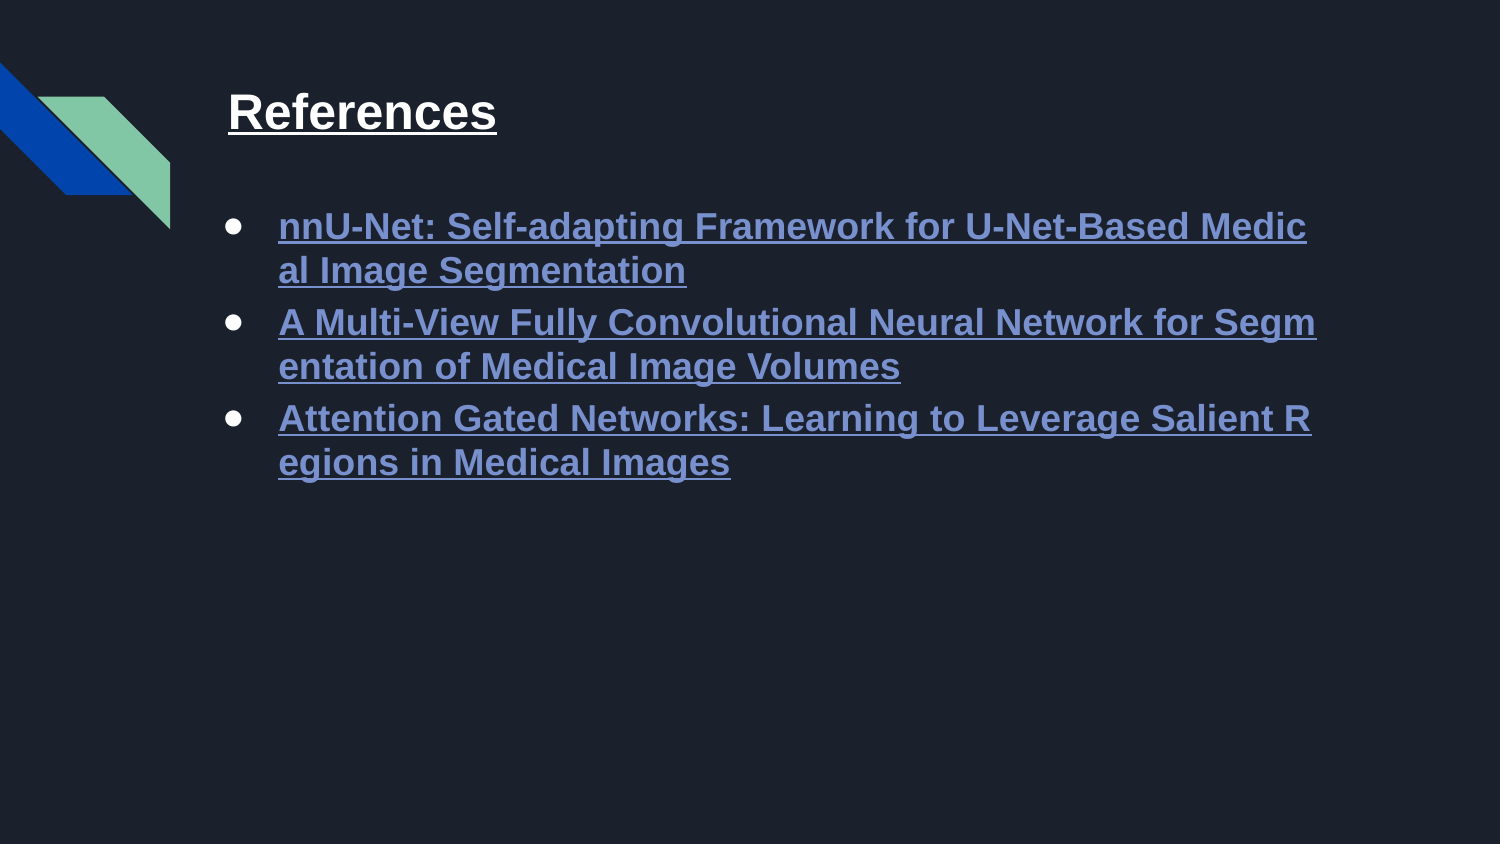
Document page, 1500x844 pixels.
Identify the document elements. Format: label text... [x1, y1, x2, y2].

list nnU-Net: Self-adapting Framework for U-Net-Based Medical Image Segmentation A Multi-View Fully Convolutional Neural Network for Segmentation of Medical Image Volumes Attention Gated Networks: Learning to Leverage Salient Regions in Medical Images [188, 180, 1343, 779]
title References [212, 64, 1368, 181]
